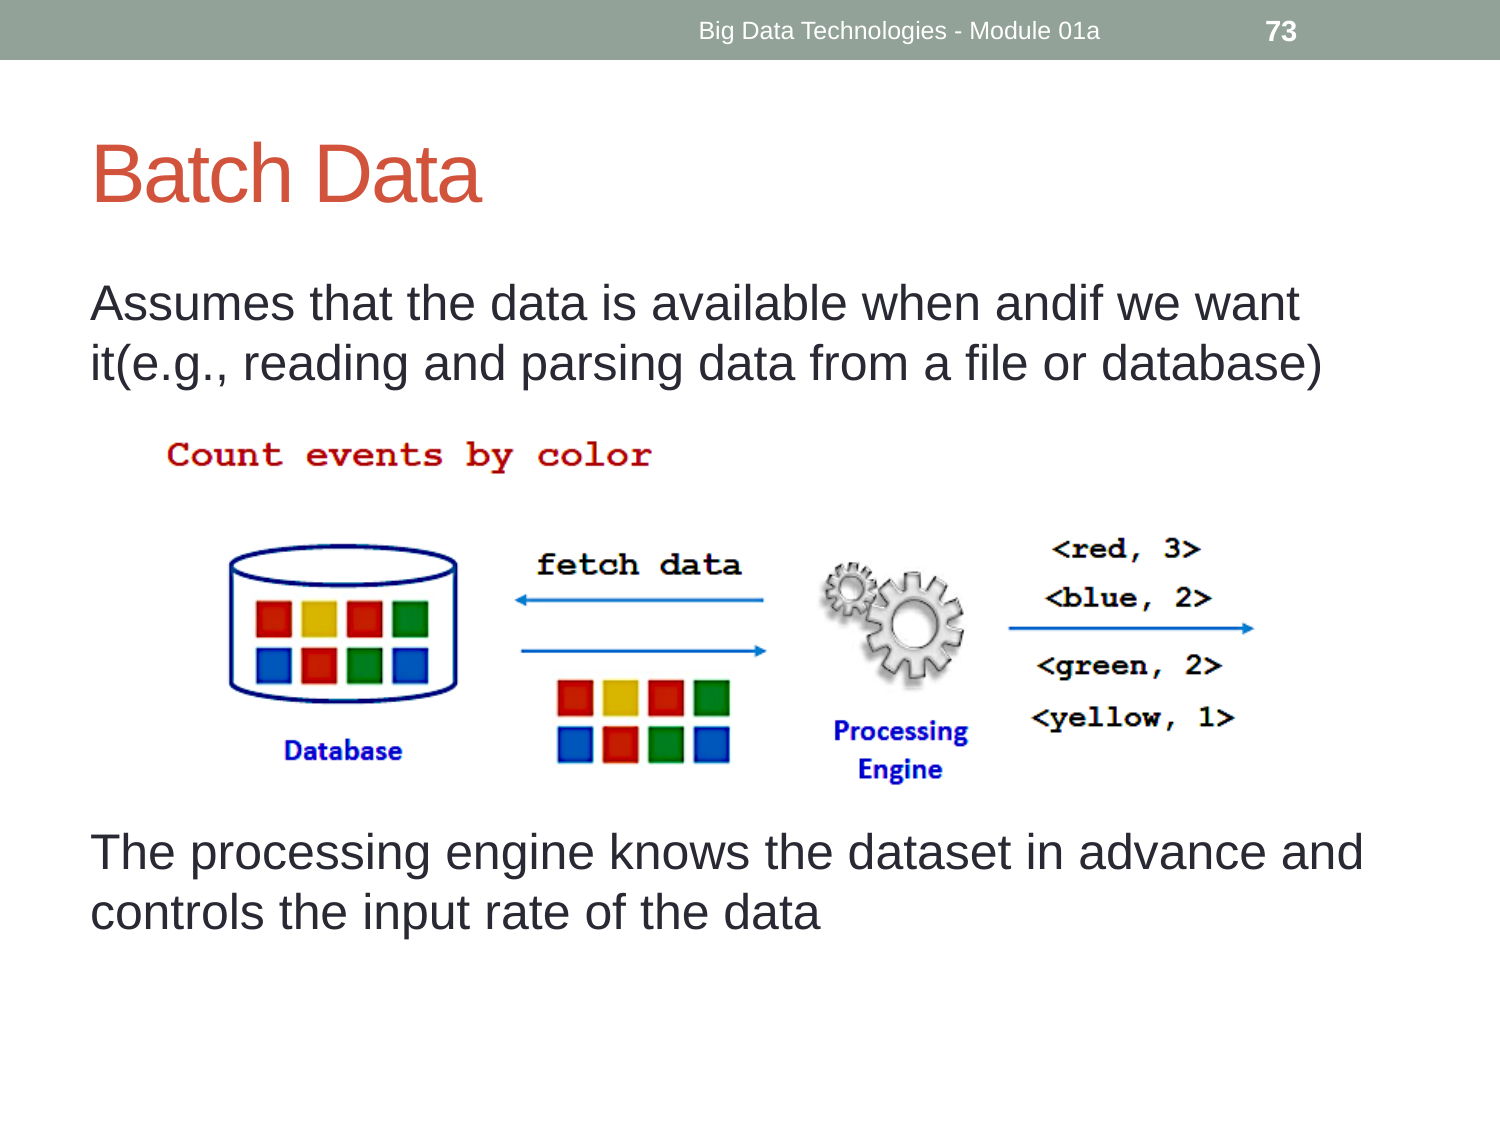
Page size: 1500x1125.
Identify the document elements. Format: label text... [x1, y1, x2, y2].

footer Big Data Technologies - Module 01a [562, 3, 1238, 57]
picture [149, 437, 1273, 817]
slide_number 73 [1250, 3, 1425, 57]
title Batch Data [75, 87, 1425, 250]
list Assumes that the data is available when andif we want it(e.g., reading and parsing data from a file or database) The processing engine knows the dataset in advance and controls the input rate of the data [75, 262, 1425, 1063]
